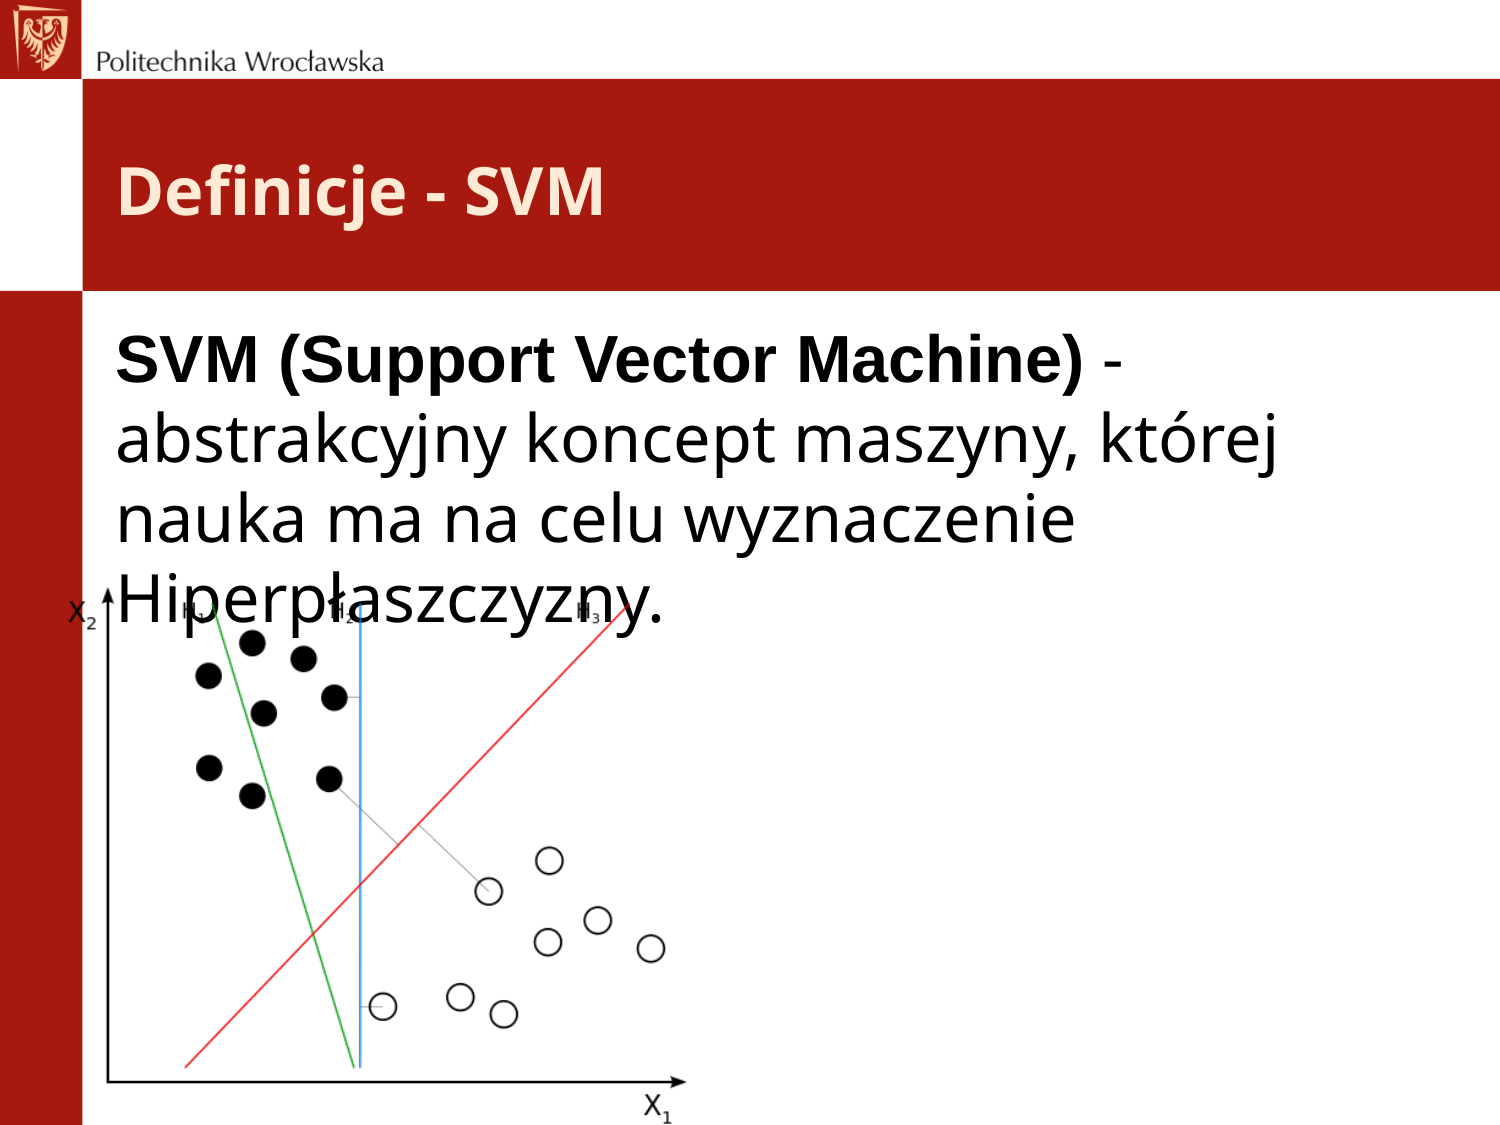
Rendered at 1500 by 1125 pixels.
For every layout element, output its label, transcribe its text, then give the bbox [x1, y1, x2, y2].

picture [0, 0, 384, 79]
picture [64, 583, 692, 1125]
title Definicje - SVM [100, 103, 1483, 274]
list SVM (Support Vector Machine) - abstrakcyjny koncept maszyny, której nauka ma na celu wyznaczenie Hiperpłaszczyzny. [100, 308, 1483, 1106]
